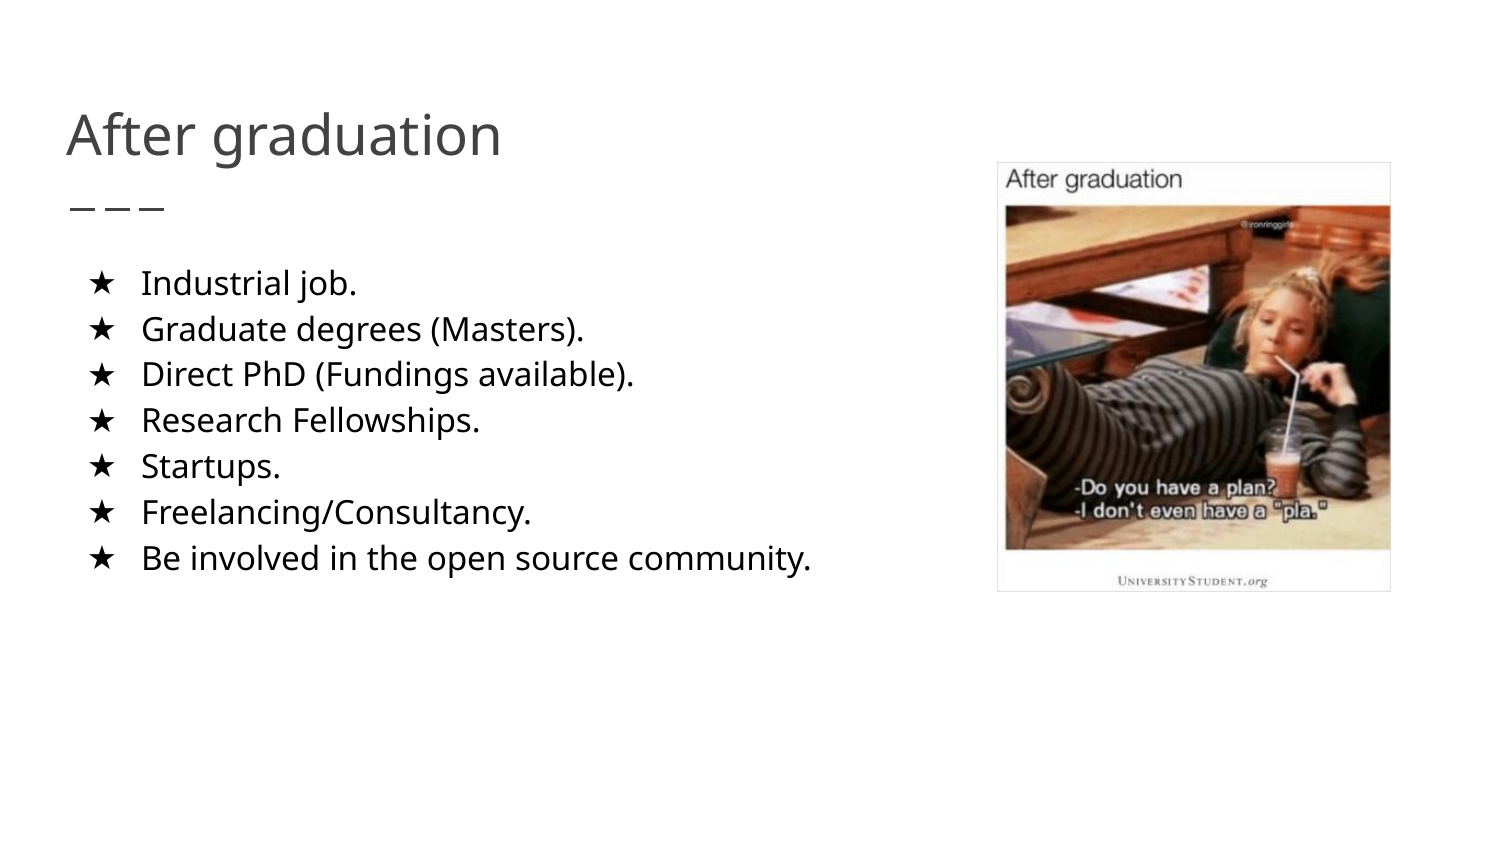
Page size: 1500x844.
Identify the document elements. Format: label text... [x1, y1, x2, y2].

picture [997, 161, 1391, 593]
list Industrial job. Graduate degrees (Masters). Direct PhD (Fundings available). Research Fellowships. Startups. Freelancing/Consultancy. Be involved in the open source community. [51, 240, 985, 750]
title After graduation [51, 61, 1449, 182]
